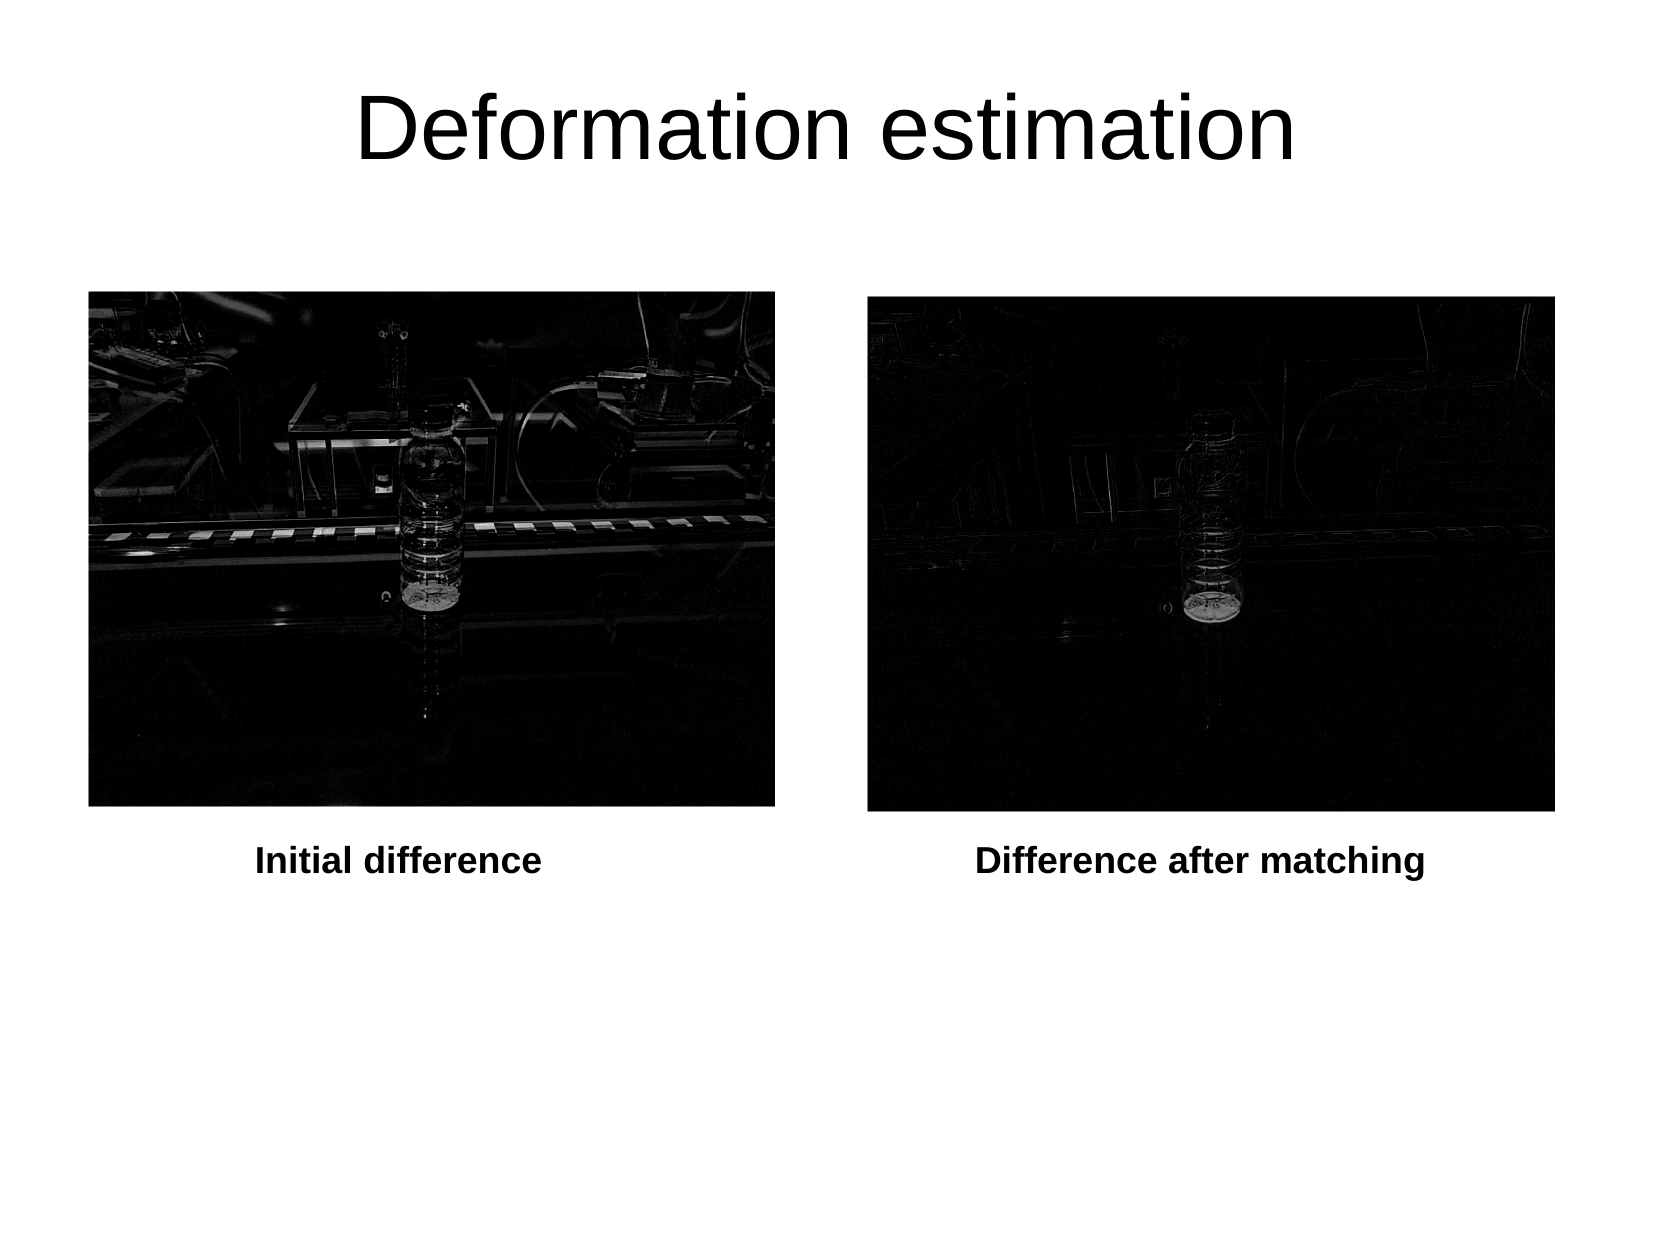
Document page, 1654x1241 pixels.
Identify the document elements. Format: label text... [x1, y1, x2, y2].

text_box Initial difference [240, 848, 750, 885]
picture [39, 276, 1605, 845]
text_box Difference after matching [960, 853, 1470, 885]
text_box Deformation estimation [82, 19, 1571, 227]
